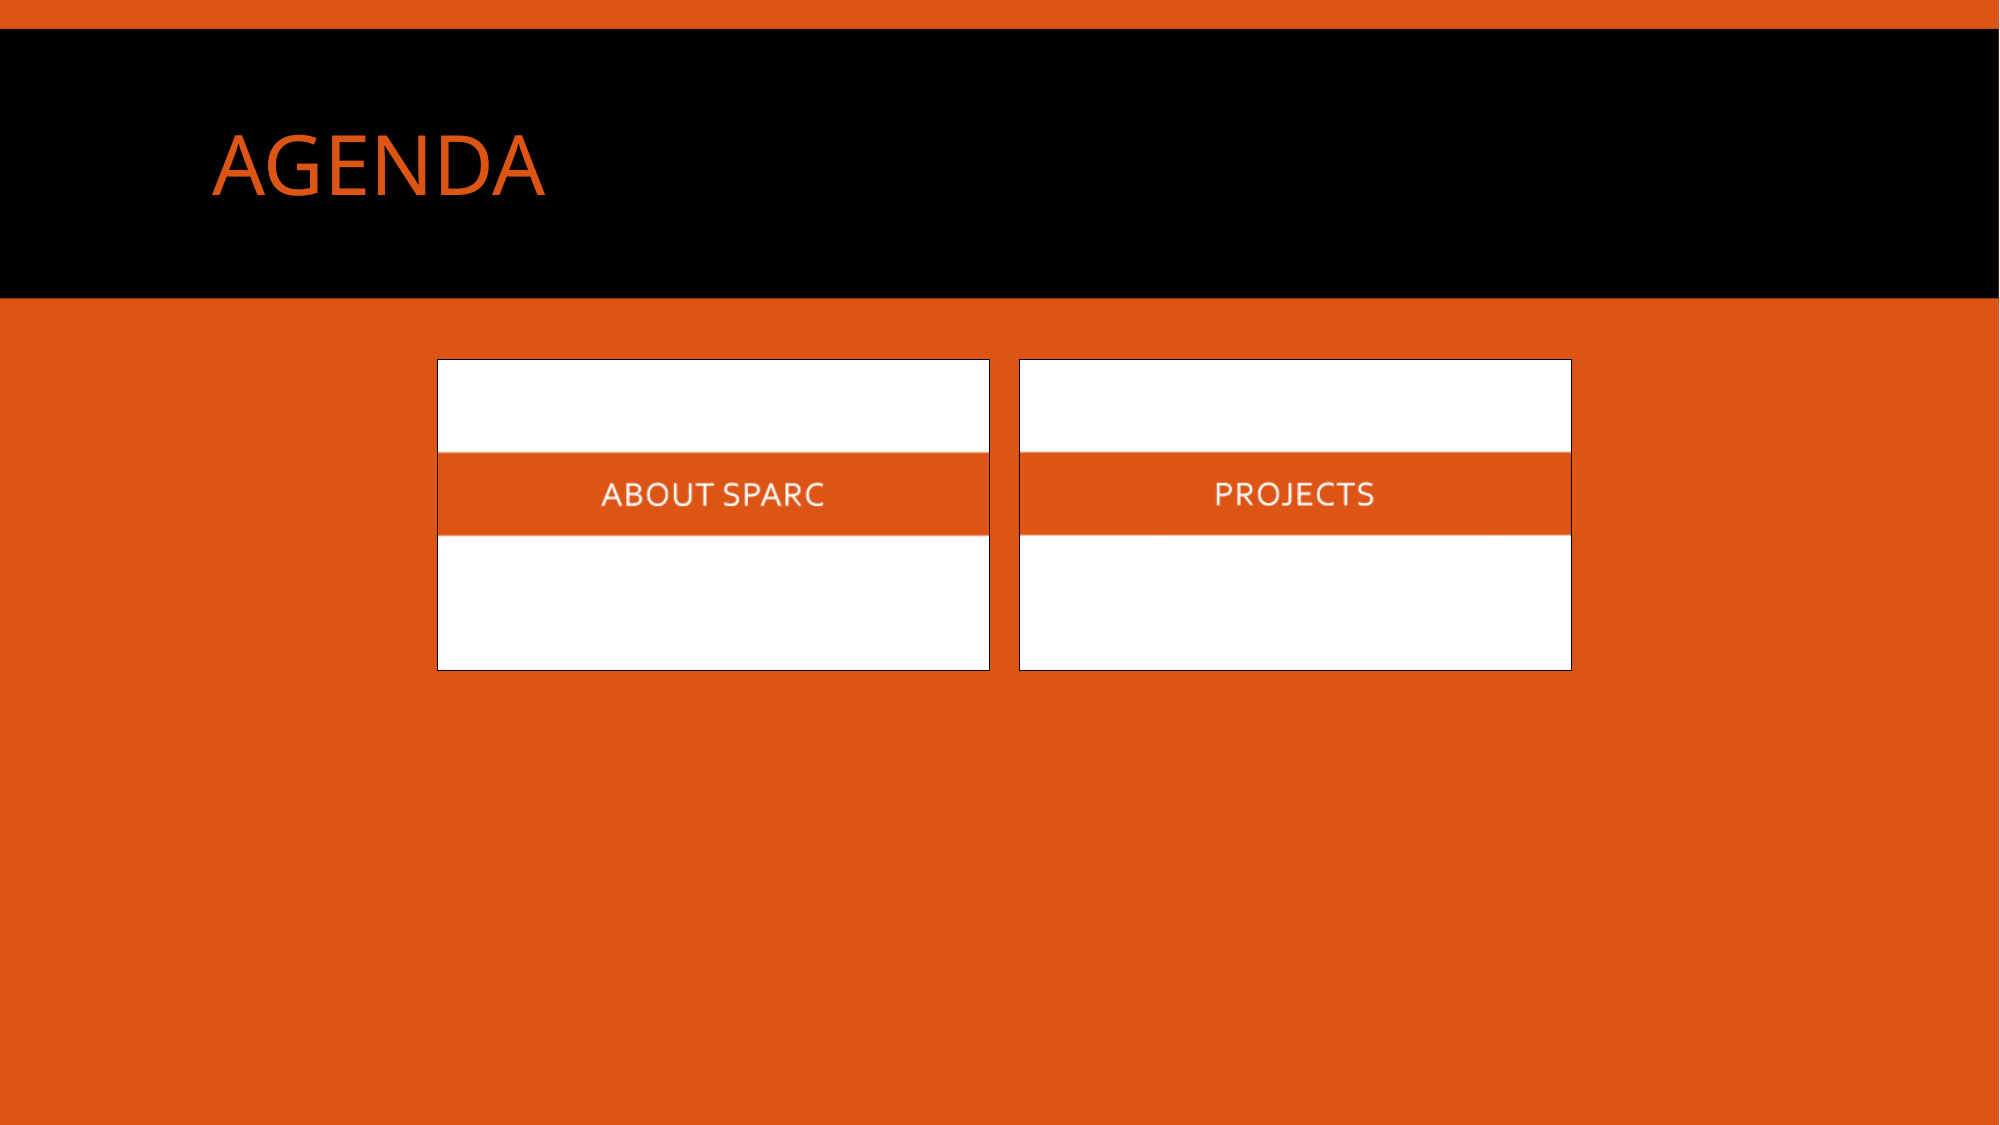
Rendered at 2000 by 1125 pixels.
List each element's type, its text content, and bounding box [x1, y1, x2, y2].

text_box Agenda [197, 46, 1802, 294]
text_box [437, 359, 1572, 671]
